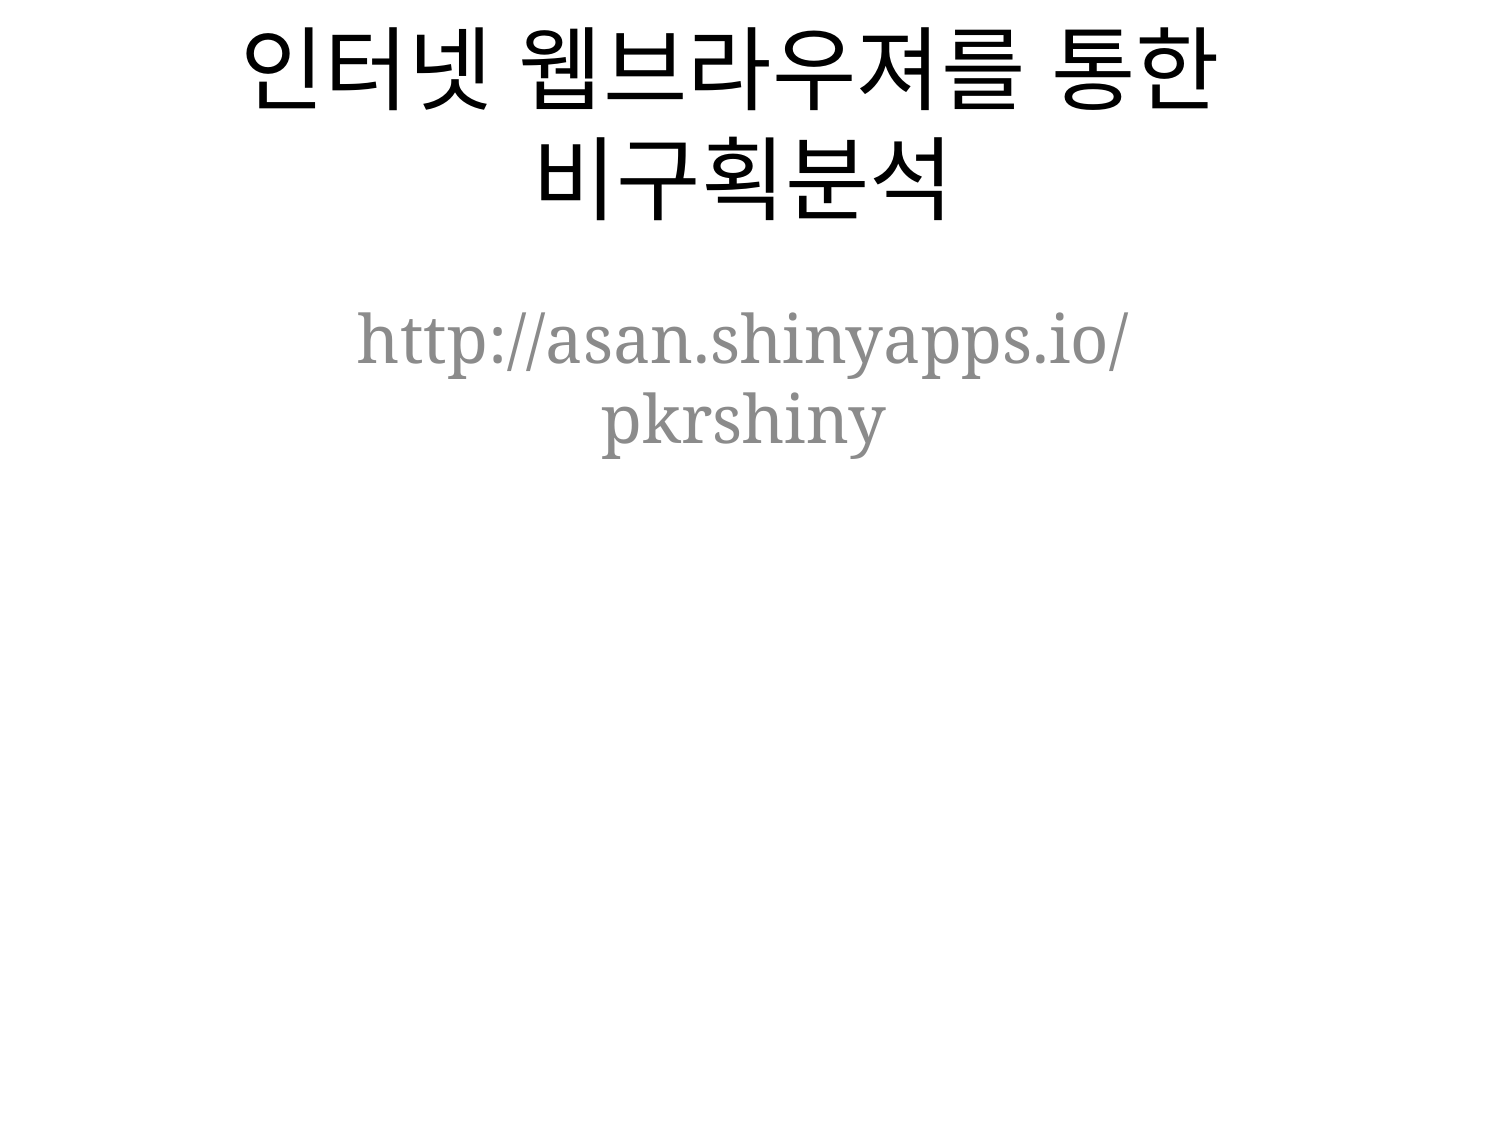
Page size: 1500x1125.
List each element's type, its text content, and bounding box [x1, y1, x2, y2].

title 인터넷 웹브라우져를 통한 비구획분석 [105, 1, 1381, 243]
subtitle http://asan.shinyapps.io/pkrshiny [218, 289, 1269, 577]
